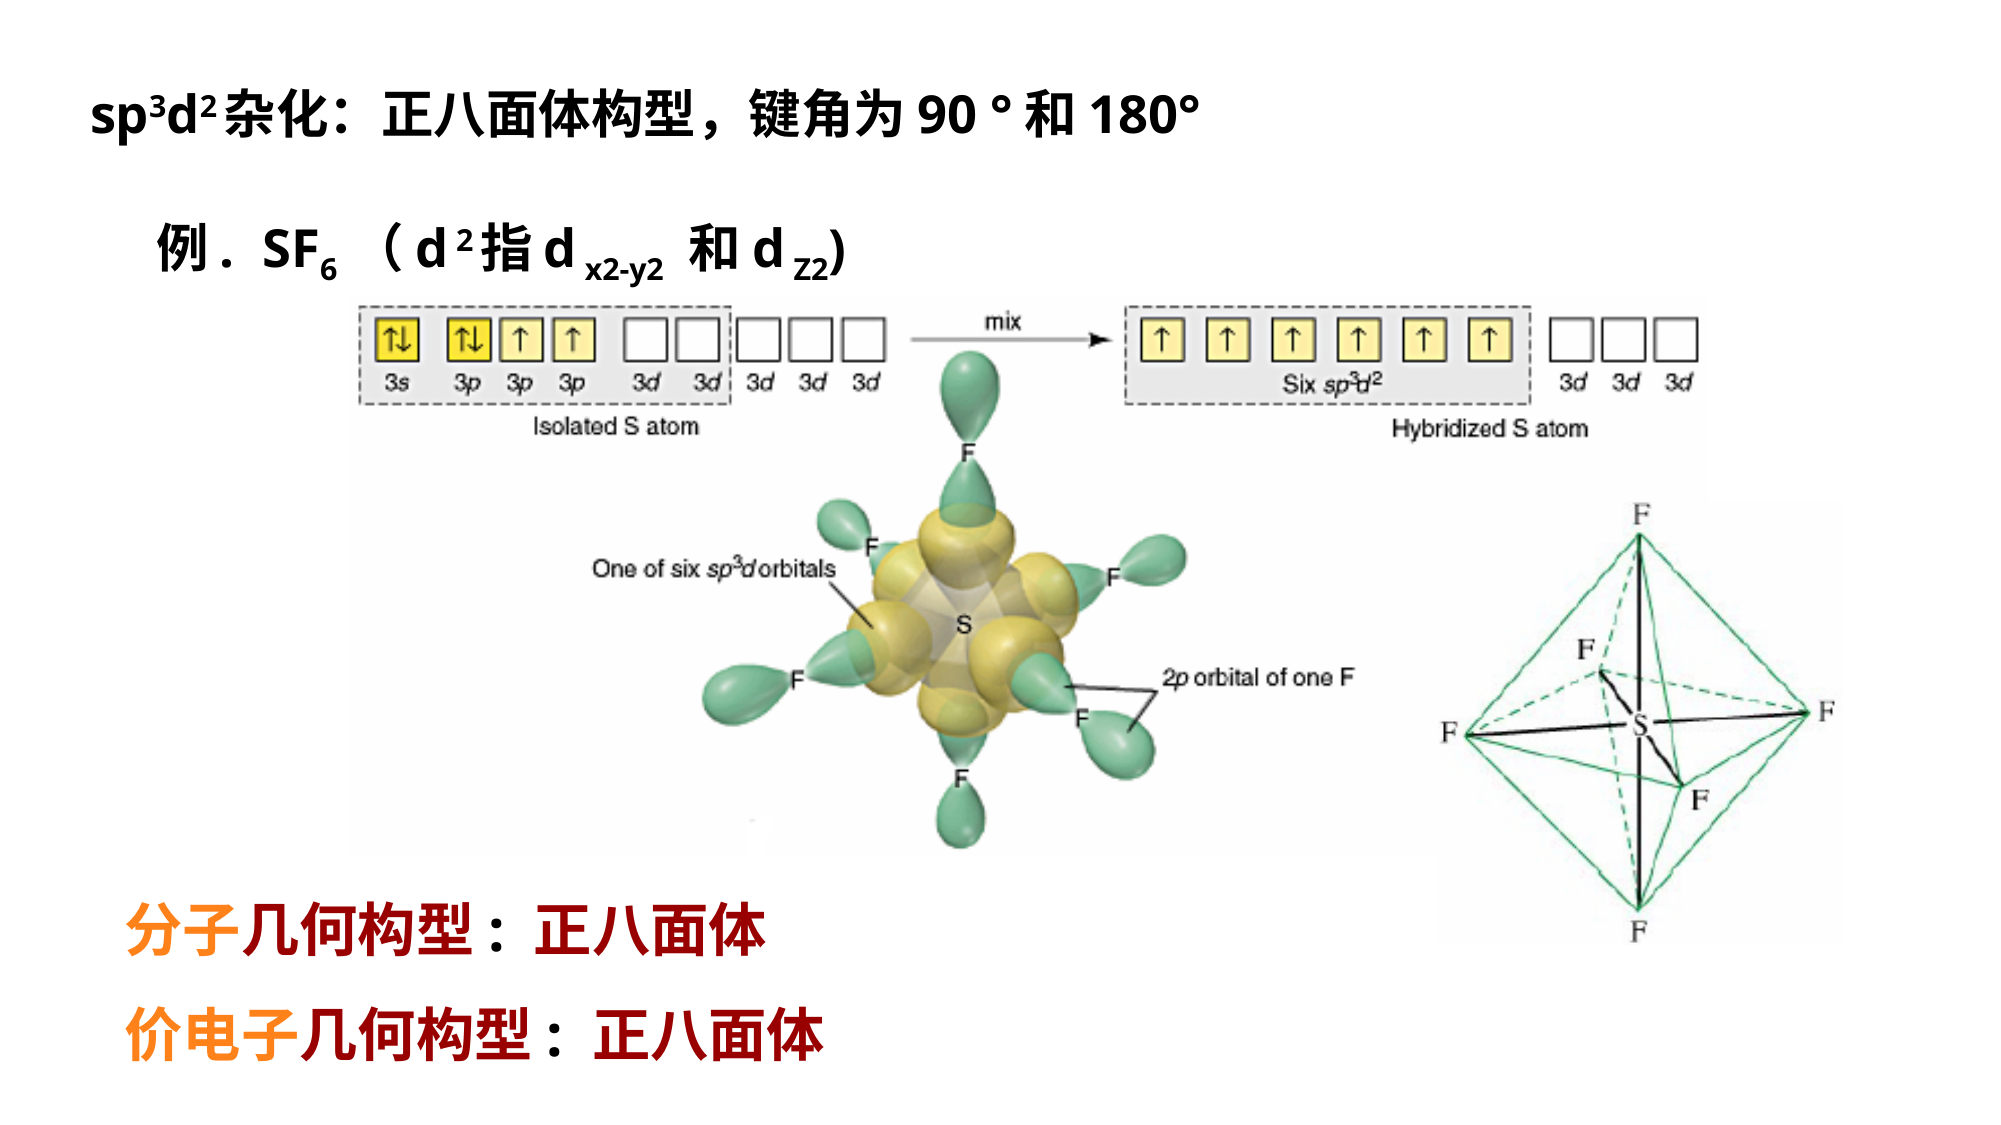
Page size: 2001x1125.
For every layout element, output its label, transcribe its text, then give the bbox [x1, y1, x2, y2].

text_box 分子几何构型: 正八面体 价电子几何构型: 正八面体 [110, 850, 915, 1040]
text_box sp3d2杂化：正八面体构型，键角为90 °和180° 例. SF6 （d 2指d x2-y2 和d Z2) [75, 10, 1754, 296]
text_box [1438, 500, 1843, 945]
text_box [348, 295, 1708, 856]
